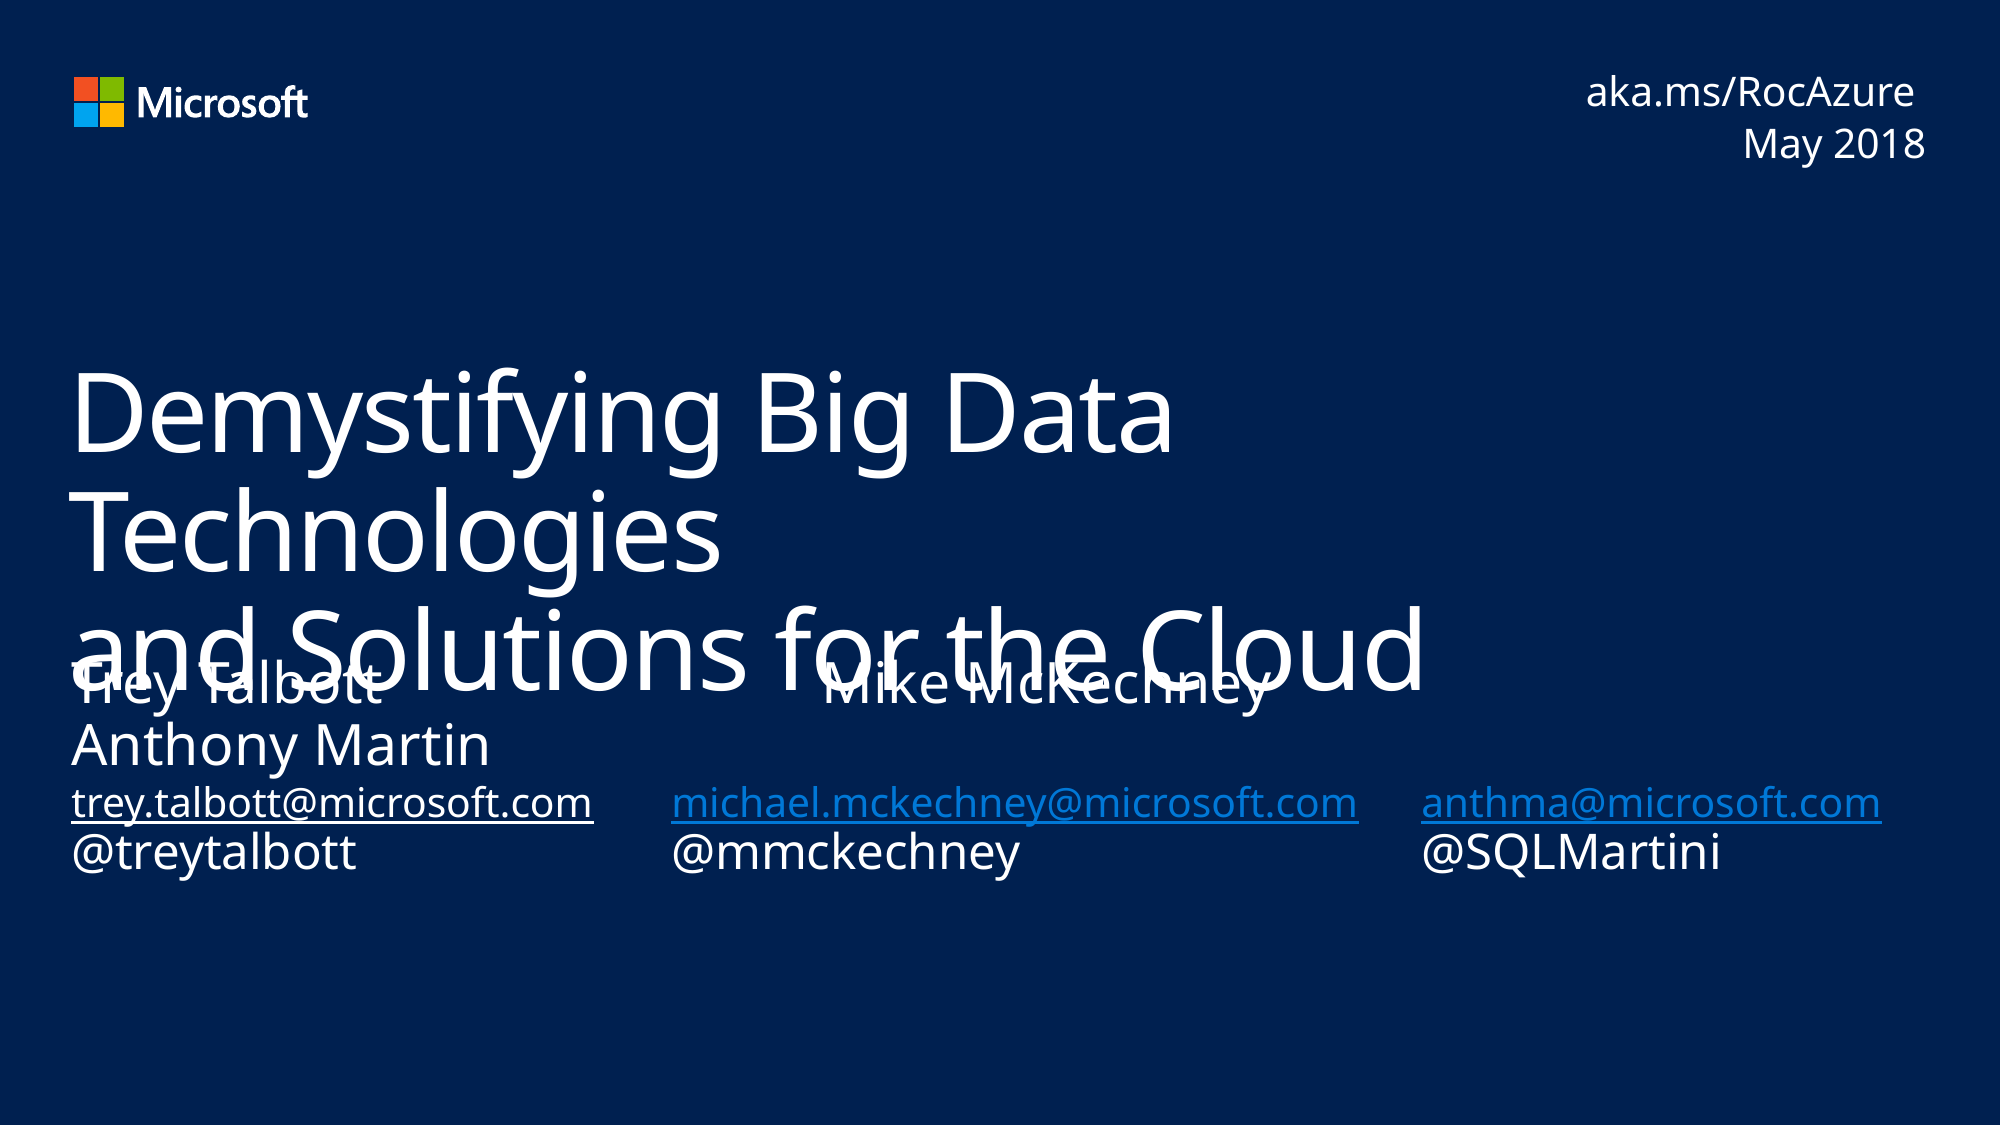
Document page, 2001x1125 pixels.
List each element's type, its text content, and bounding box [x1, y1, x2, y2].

title Demystifying Big Data Technologies and Solutions for the Cloud [44, 341, 1687, 636]
list aka.ms/RocAzure May 2018 [1247, 47, 1957, 194]
list Trey Talbott Mike McKechney Anthony Martin trey.talbott@microsoft.com michael.mckechney@microsoft.com anthma@microsoft.com @treytalbott @mmckechney @SQLMartini [44, 636, 1944, 931]
